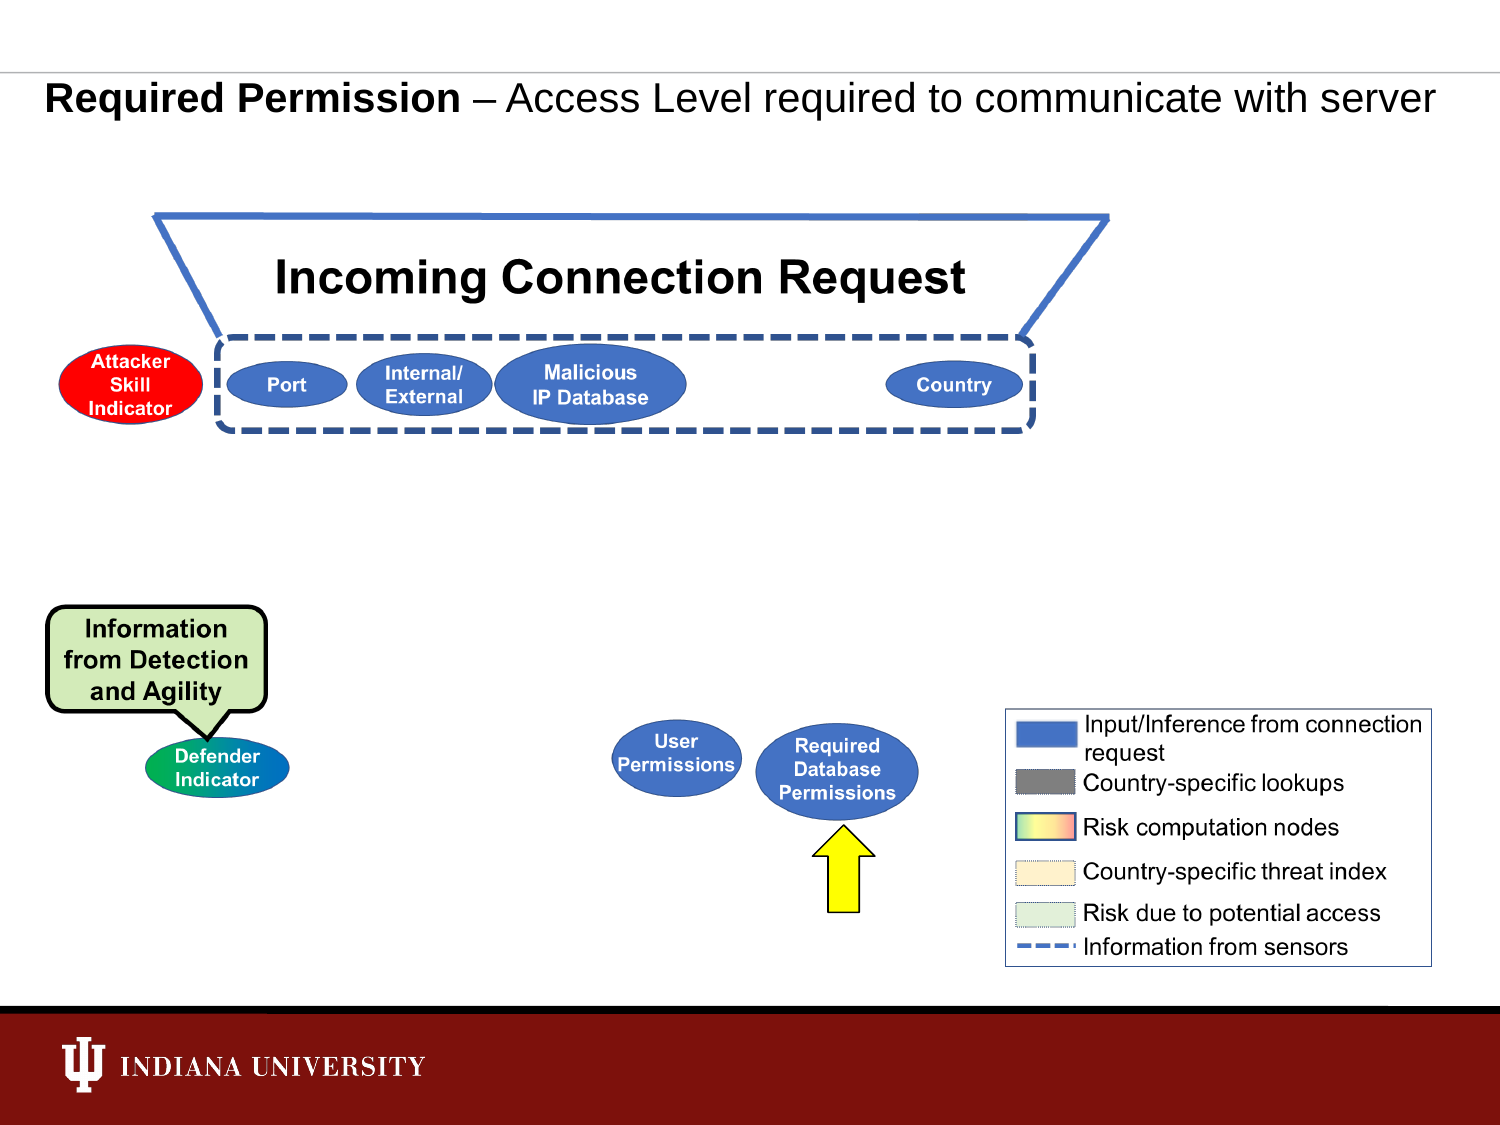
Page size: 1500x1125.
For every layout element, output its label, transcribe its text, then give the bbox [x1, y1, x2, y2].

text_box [44, 212, 1463, 976]
text_box Required Permission – Access Level required to communicate with server [29, 63, 1453, 129]
picture [62, 1037, 425, 1098]
